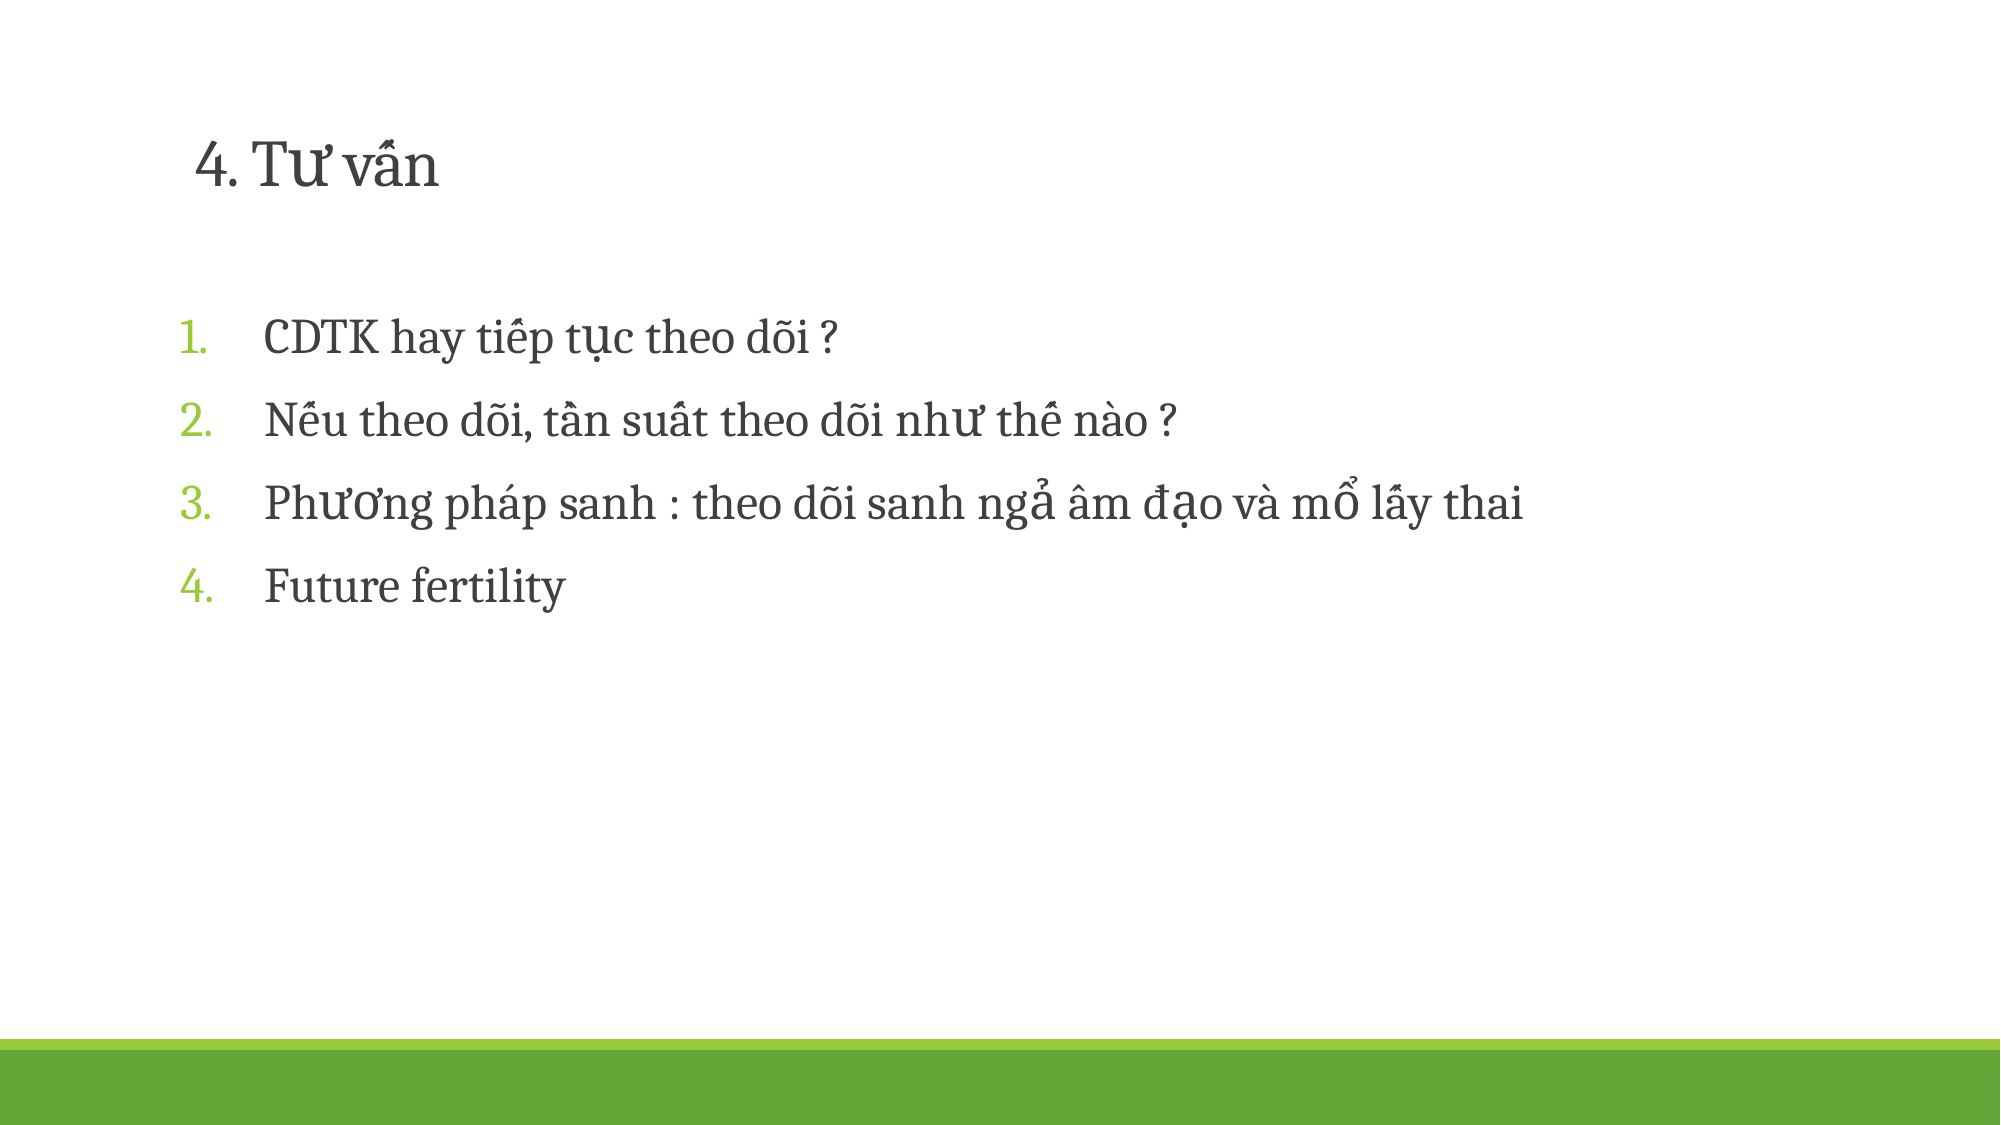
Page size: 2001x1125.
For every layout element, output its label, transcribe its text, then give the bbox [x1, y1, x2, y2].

list CDTK hay tiếp tục theo dõi ? Nếu theo dõi, tần suất theo dõi như thế nào ? Phương pháp sanh : theo dõi sanh ngả âm đạo và mổ lấy thai Future fertility [180, 302, 1830, 963]
title 4. Tư vấn [180, 47, 1830, 285]
